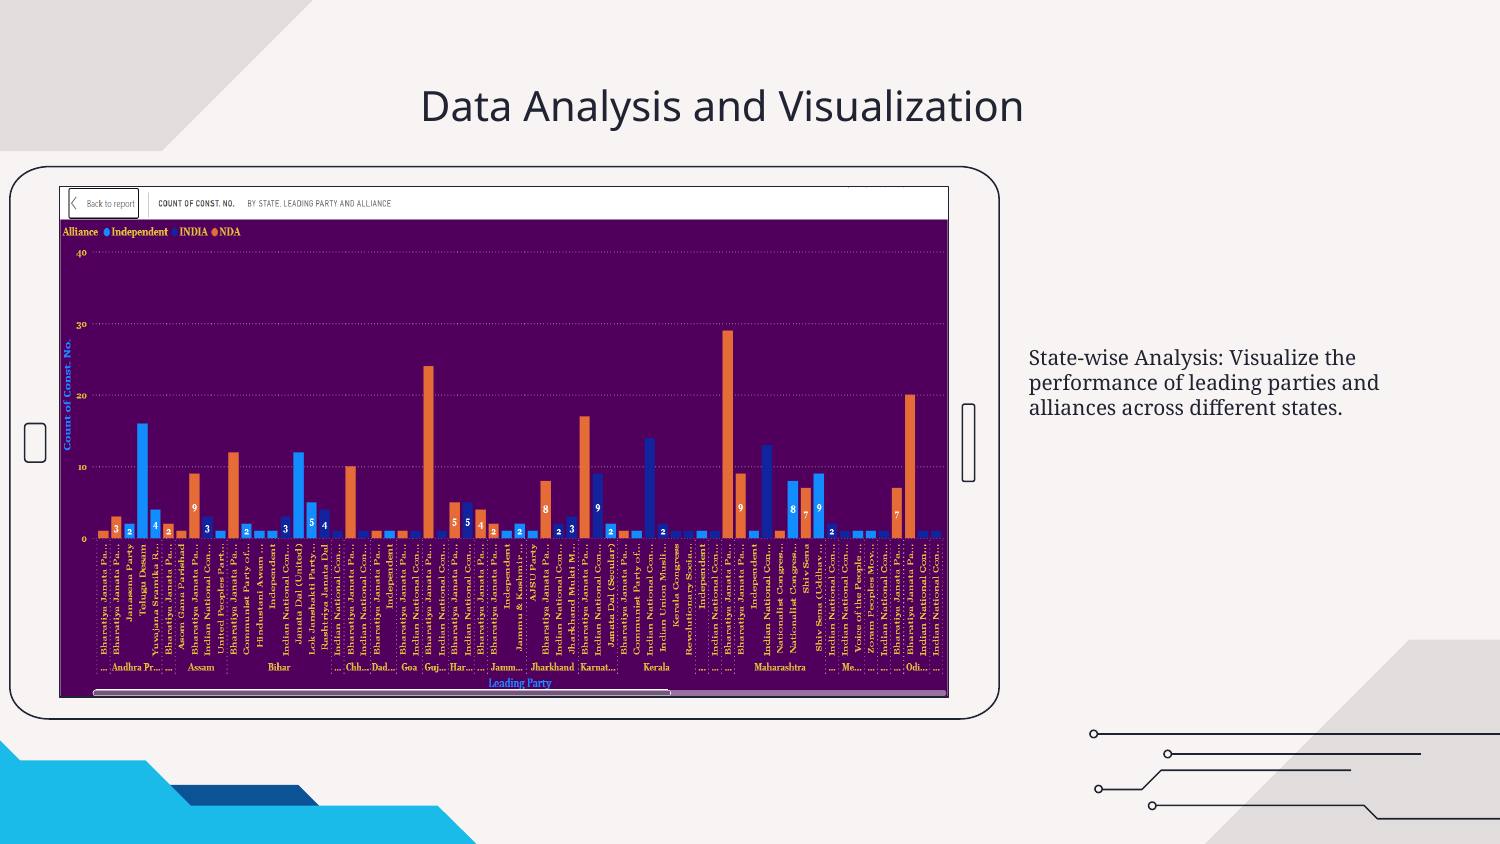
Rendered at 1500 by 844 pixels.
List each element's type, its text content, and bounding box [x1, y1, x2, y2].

picture [60, 187, 948, 697]
title Data Analysis and Visualization [405, 40, 1184, 145]
subtitle State-wise Analysis: Visualize the performance of leading parties and alliances across different states. [1013, 330, 1477, 463]
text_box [9, 166, 1000, 720]
